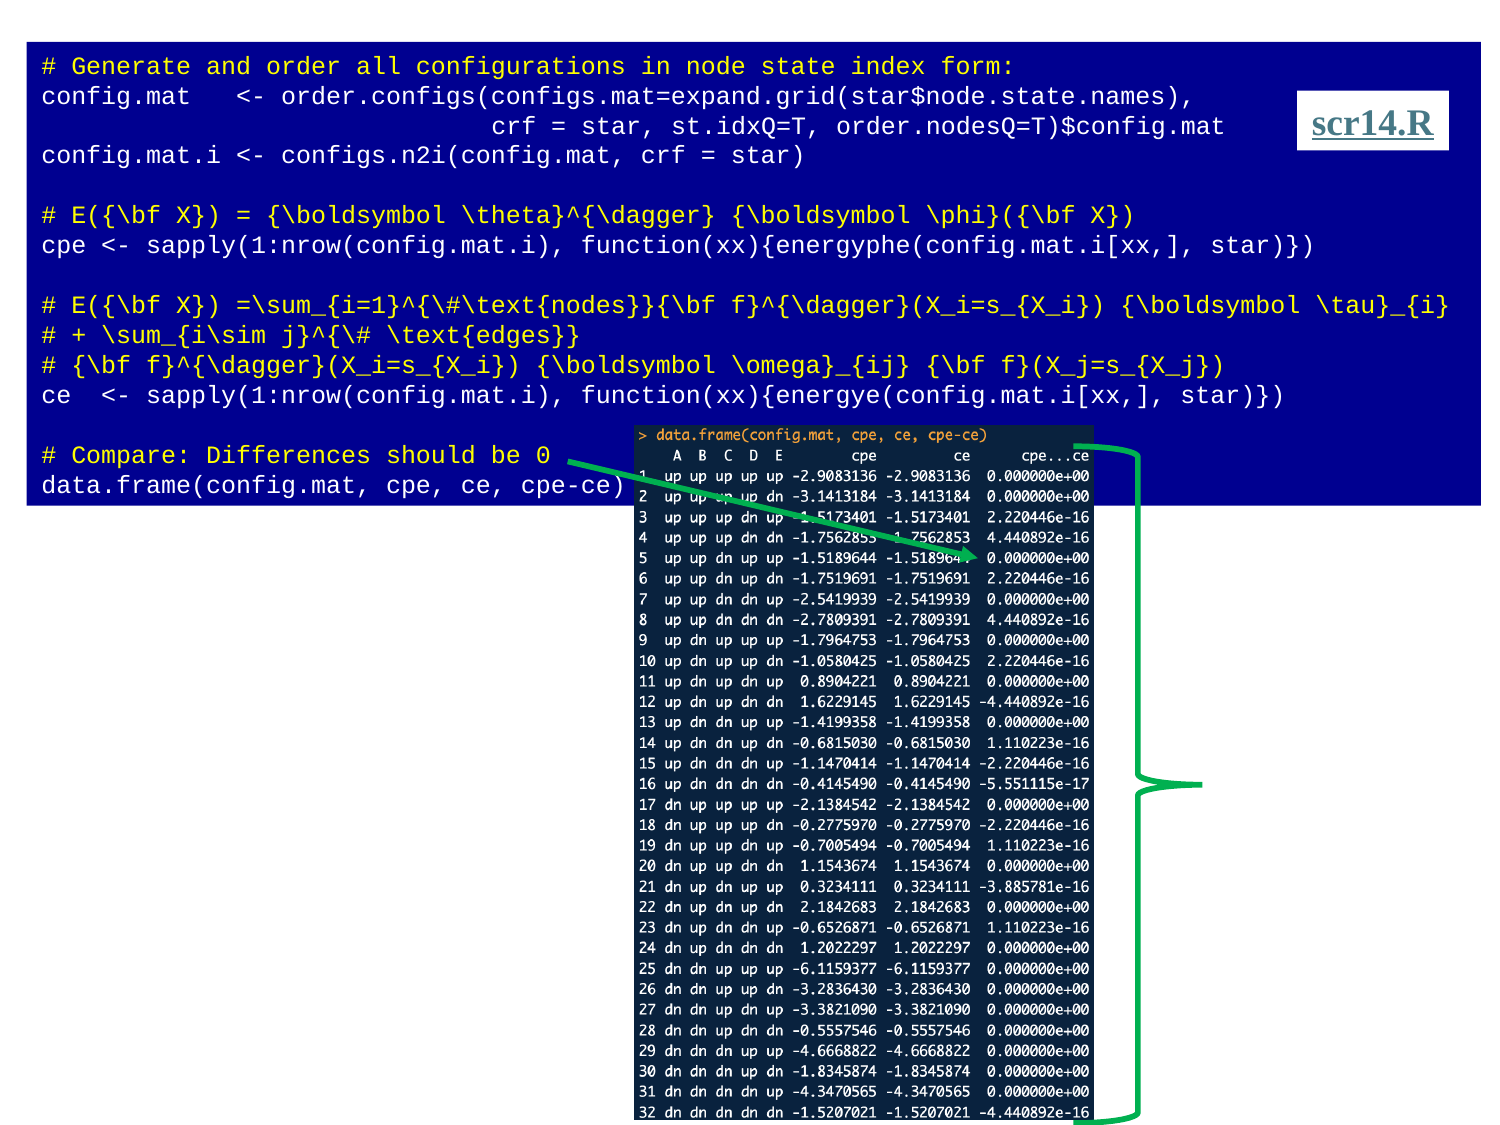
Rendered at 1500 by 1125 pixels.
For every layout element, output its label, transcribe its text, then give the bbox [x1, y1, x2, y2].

text_box # Generate and order all configurations in node state index form: config.mat <- order.configs(configs.mat=expand.grid(star$node.state.names), crf = star, st.idxQ=T, order.nodesQ=T)$config.mat config.mat.i <- configs.n2i(config.mat, crf = star) # E({\bf X}) = {\boldsymbol \theta}^{\dagger} {\boldsymbol \phi}({\bf X}) cpe <- sapply(1:nrow(config.mat.i), function(xx){energyphe(config.mat.i[xx,], star)}) # E({\bf X}) =\sum_{i=1}^{\#\text{nodes}}{\bf f}^{\dagger}(X_i=s_{X_i}) {\boldsymbol \tau}_{i} # + \sum_{i\sim j}^{\# \text{edges}} # {\bf f}^{\dagger}(X_i=s_{X_i}) {\boldsymbol \omega}_{ij} {\bf f}(X_j=s_{X_j}) ce <- sapply(1:nrow(config.mat.i), function(xx){energye(config.mat.i[xx,], star)}) # Compare: Differences should be 0 data.frame(config.mat, cpe, ce, cpe-ce) [26, 41, 1481, 506]
text_box scr14.R [1297, 90, 1449, 151]
picture [633, 424, 1095, 1120]
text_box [567, 460, 979, 559]
text_box [1073, 445, 1203, 1125]
